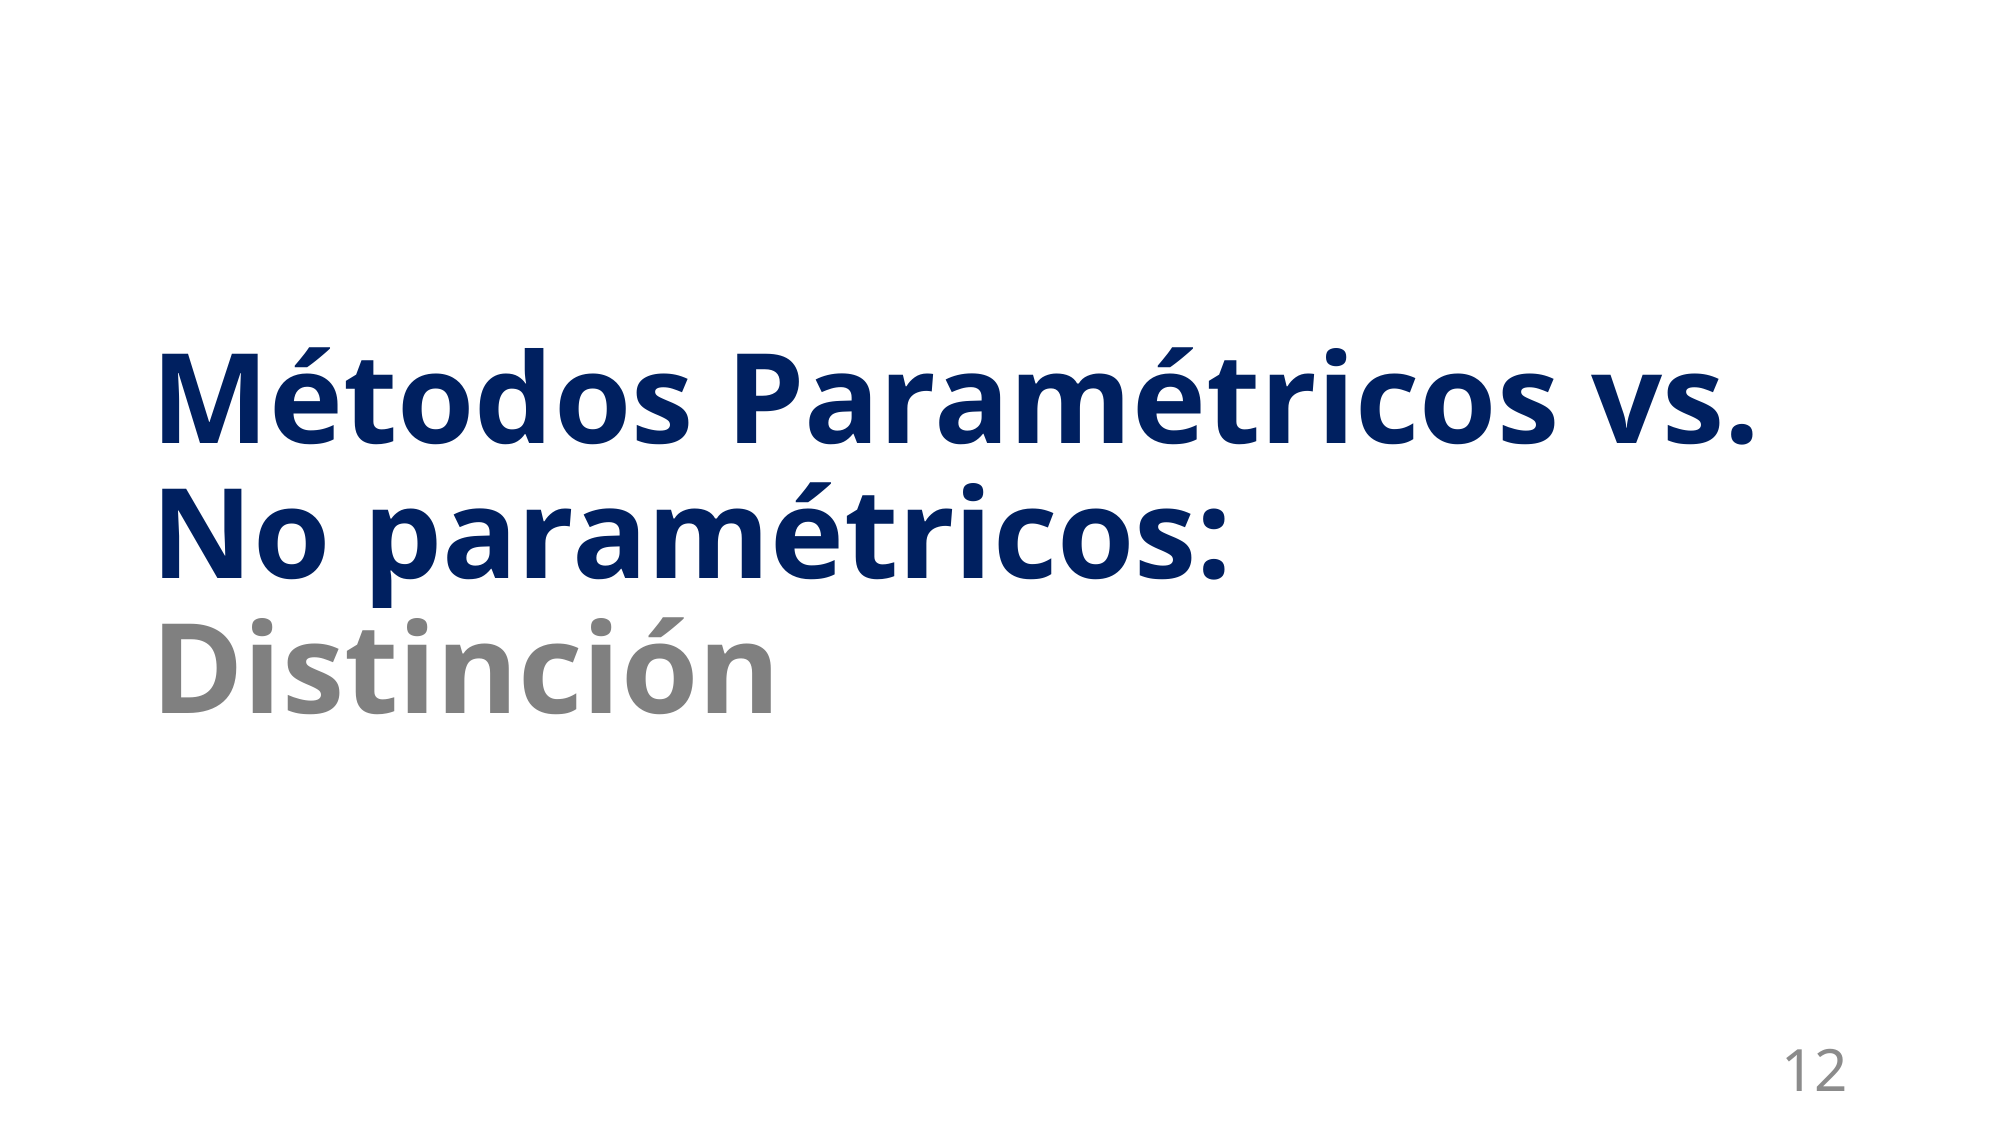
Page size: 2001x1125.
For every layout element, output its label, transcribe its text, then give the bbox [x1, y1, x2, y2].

title Métodos Paramétricos vs. No paramétricos: Distinción [136, 280, 1862, 749]
slide_number 12 [1412, 1042, 1863, 1103]
